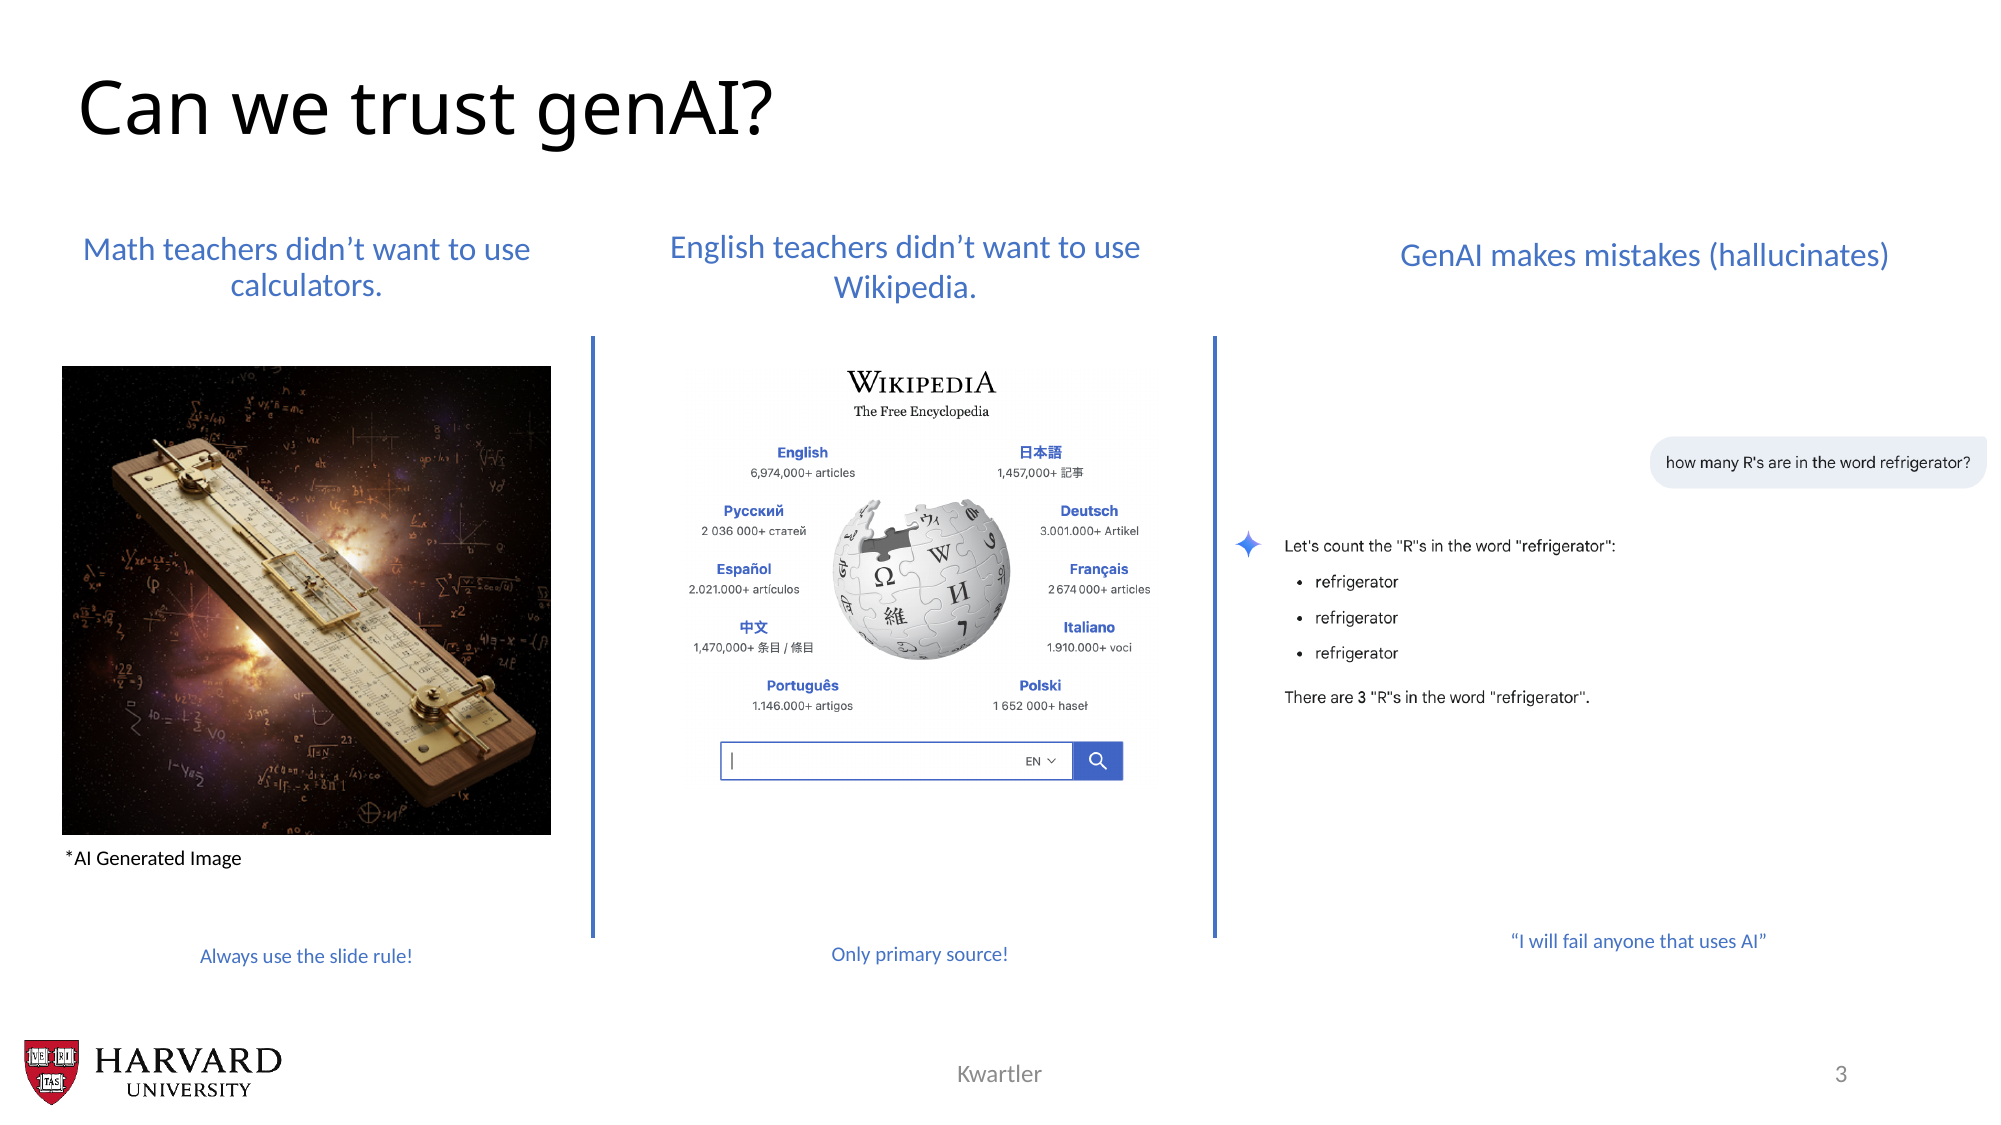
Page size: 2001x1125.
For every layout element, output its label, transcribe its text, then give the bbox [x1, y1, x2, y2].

list Math teachers didn’t want to use calculators. [0, 223, 615, 337]
picture [1227, 428, 1992, 723]
picture [682, 365, 1158, 789]
text_box Kwartler [662, 1042, 1338, 1103]
picture [62, 366, 551, 836]
title Can we trust genAI? [62, 62, 1938, 159]
text_box *AI Generated Image [64, 844, 215, 995]
text_box “I will fail anyone that uses AI” [1417, 920, 1861, 961]
picture [2, 1022, 303, 1123]
text_box Always use the slide rule! [62, 942, 551, 997]
text_box Only primary source! [676, 940, 1165, 995]
text_box English teachers didn’t want to use Wikipedia. [596, 225, 1216, 338]
text_box GenAI makes mistakes (hallucinates) [1322, 225, 1969, 281]
slide_number 3 [1412, 1042, 1863, 1103]
